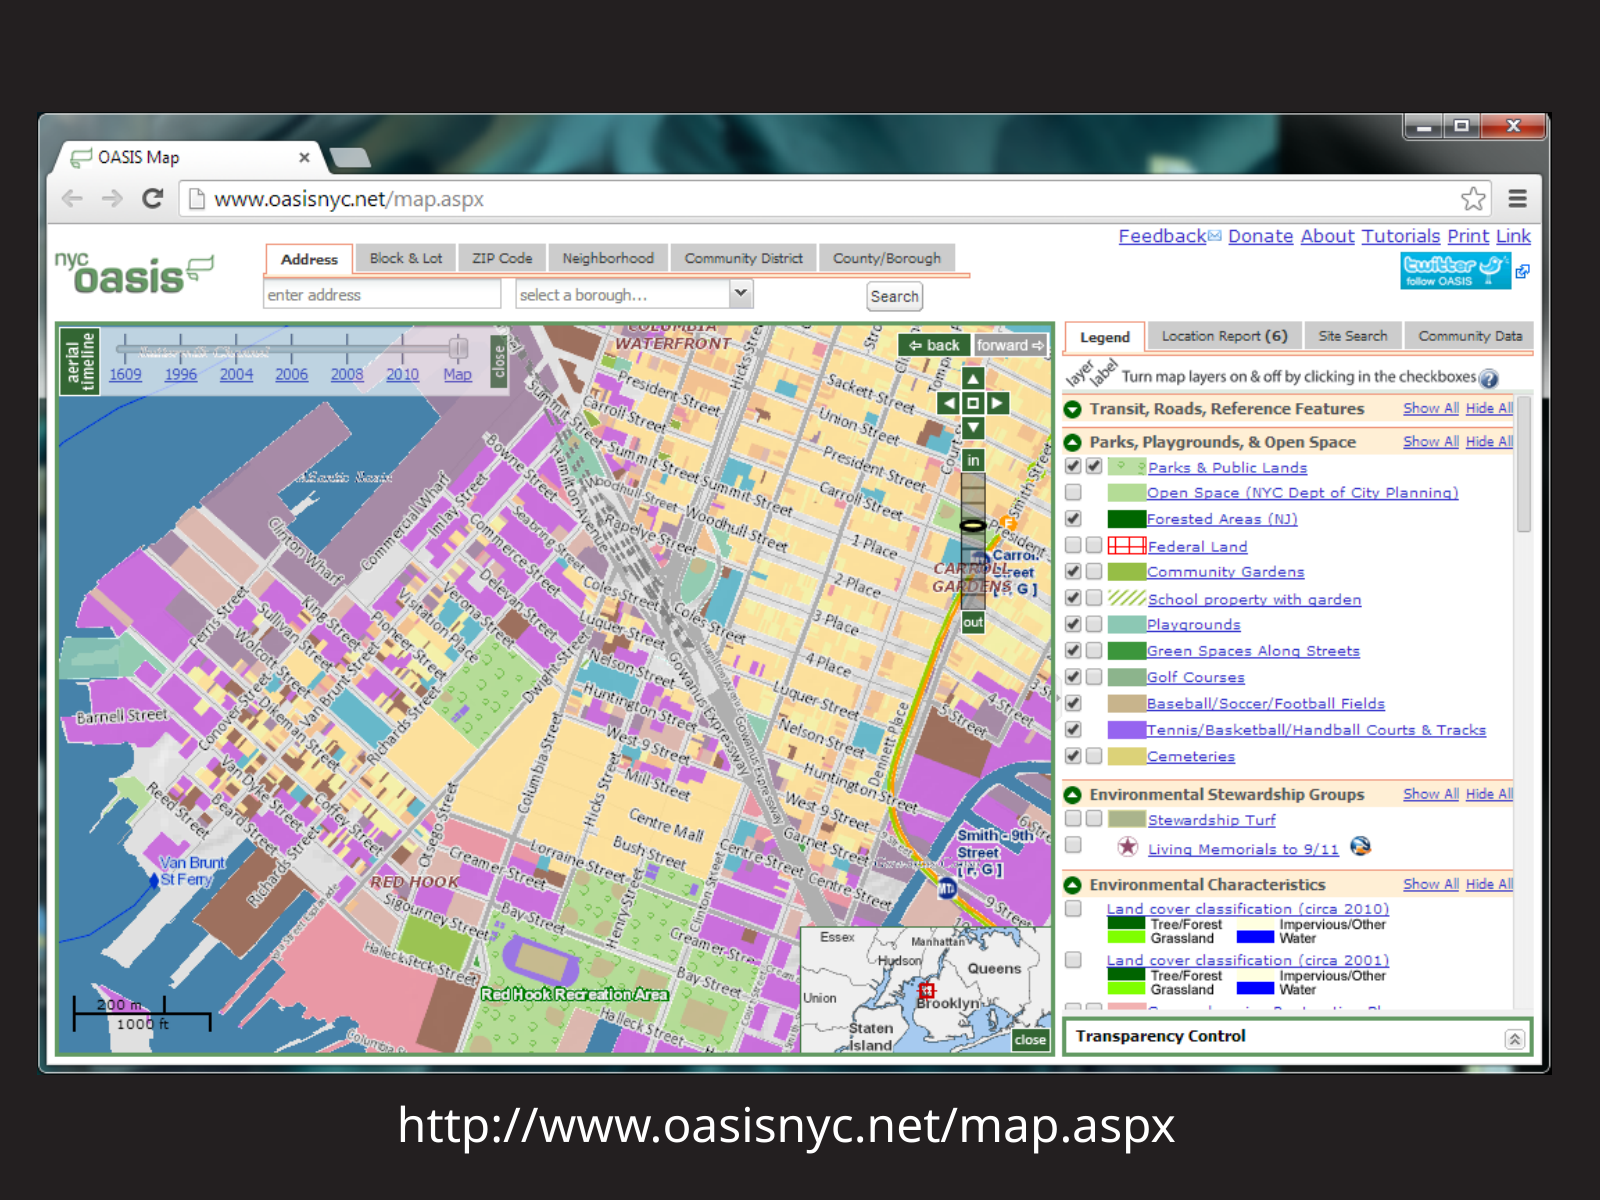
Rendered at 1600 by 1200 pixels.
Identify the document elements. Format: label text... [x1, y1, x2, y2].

picture [37, 112, 1552, 1075]
text_box http://www.oasisnyc.net/map.aspx [382, 1087, 1193, 1160]
